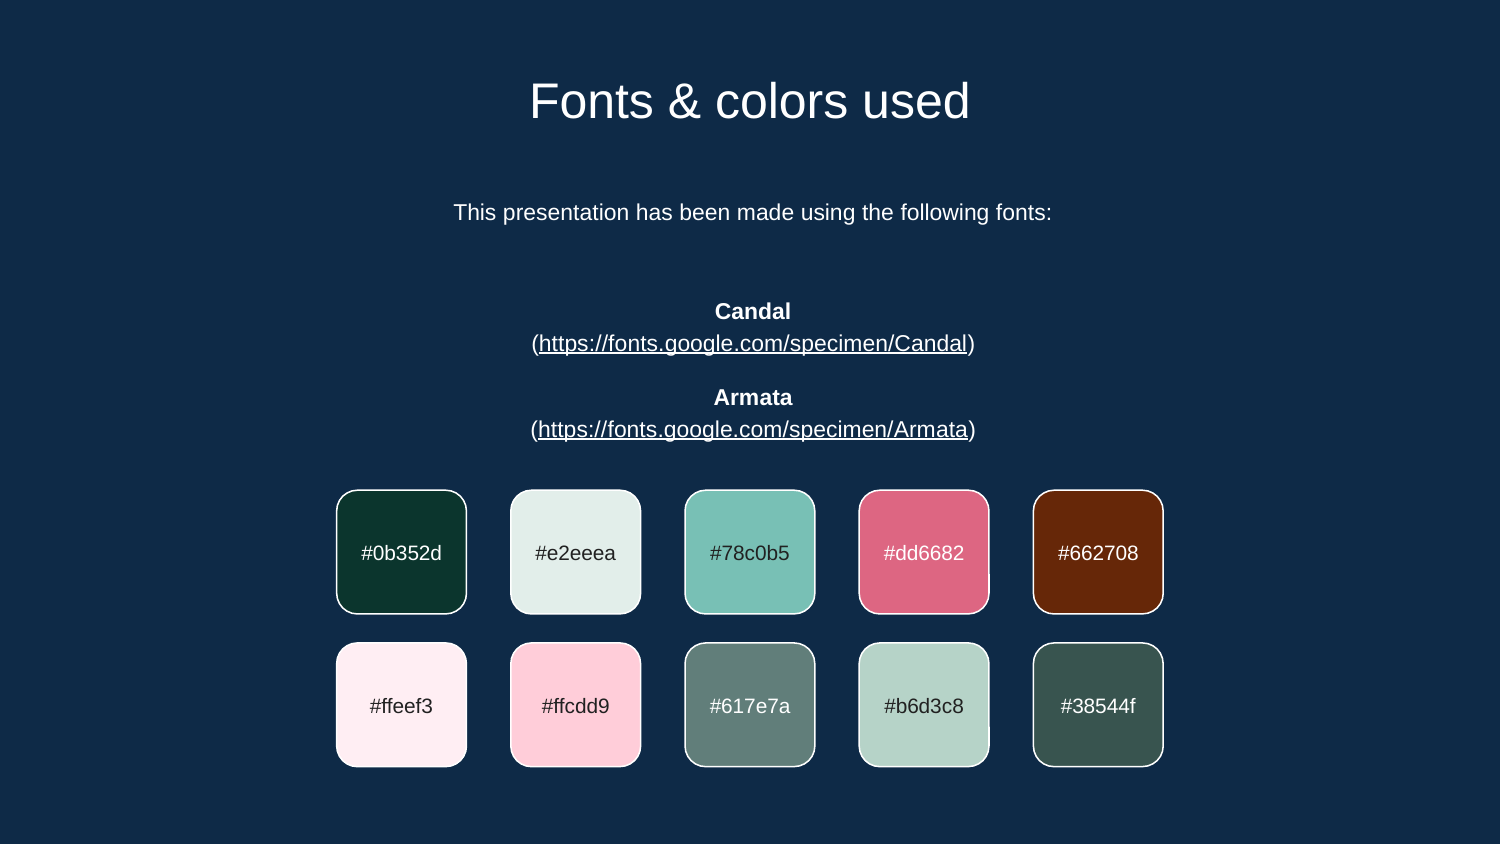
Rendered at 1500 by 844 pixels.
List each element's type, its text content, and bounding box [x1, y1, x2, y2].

text_box [1033, 589, 1164, 614]
text_box [1033, 490, 1164, 515]
text_box #ffcdd9 [510, 668, 641, 741]
text_box #662708 [1033, 515, 1164, 589]
text_box [859, 741, 989, 767]
text_box #e2eeea [510, 515, 641, 589]
title Fonts & colors used [171, 53, 1328, 133]
text_box #38544f [1033, 668, 1164, 741]
text_box [510, 642, 641, 668]
text_box #dd6682 [859, 515, 989, 589]
text_box [685, 741, 815, 767]
text_box [510, 490, 641, 515]
text_box [510, 741, 641, 767]
text_box [685, 589, 815, 614]
text_box [510, 589, 641, 614]
text_box [1033, 642, 1164, 668]
text_box #0b352d [336, 515, 467, 589]
text_box [336, 490, 467, 515]
text_box #ffeef3 [336, 668, 467, 741]
text_box [685, 490, 815, 515]
text_box [336, 642, 467, 668]
text_box #617e7a [685, 668, 815, 741]
text_box [859, 490, 989, 515]
text_box Candal (https://fonts.google.com/specimen/Candal) Armata (https://fonts.google.com/specimen/Armata) [175, 264, 1332, 470]
text_box #78c0b5 [685, 515, 815, 589]
text_box This presentation has been made using the following fonts: [175, 178, 1332, 251]
text_box [859, 642, 989, 668]
text_box [859, 589, 989, 614]
text_box [685, 642, 815, 668]
text_box [1033, 741, 1164, 767]
text_box [336, 741, 467, 767]
text_box #b6d3c8 [859, 668, 989, 741]
text_box [336, 589, 467, 614]
